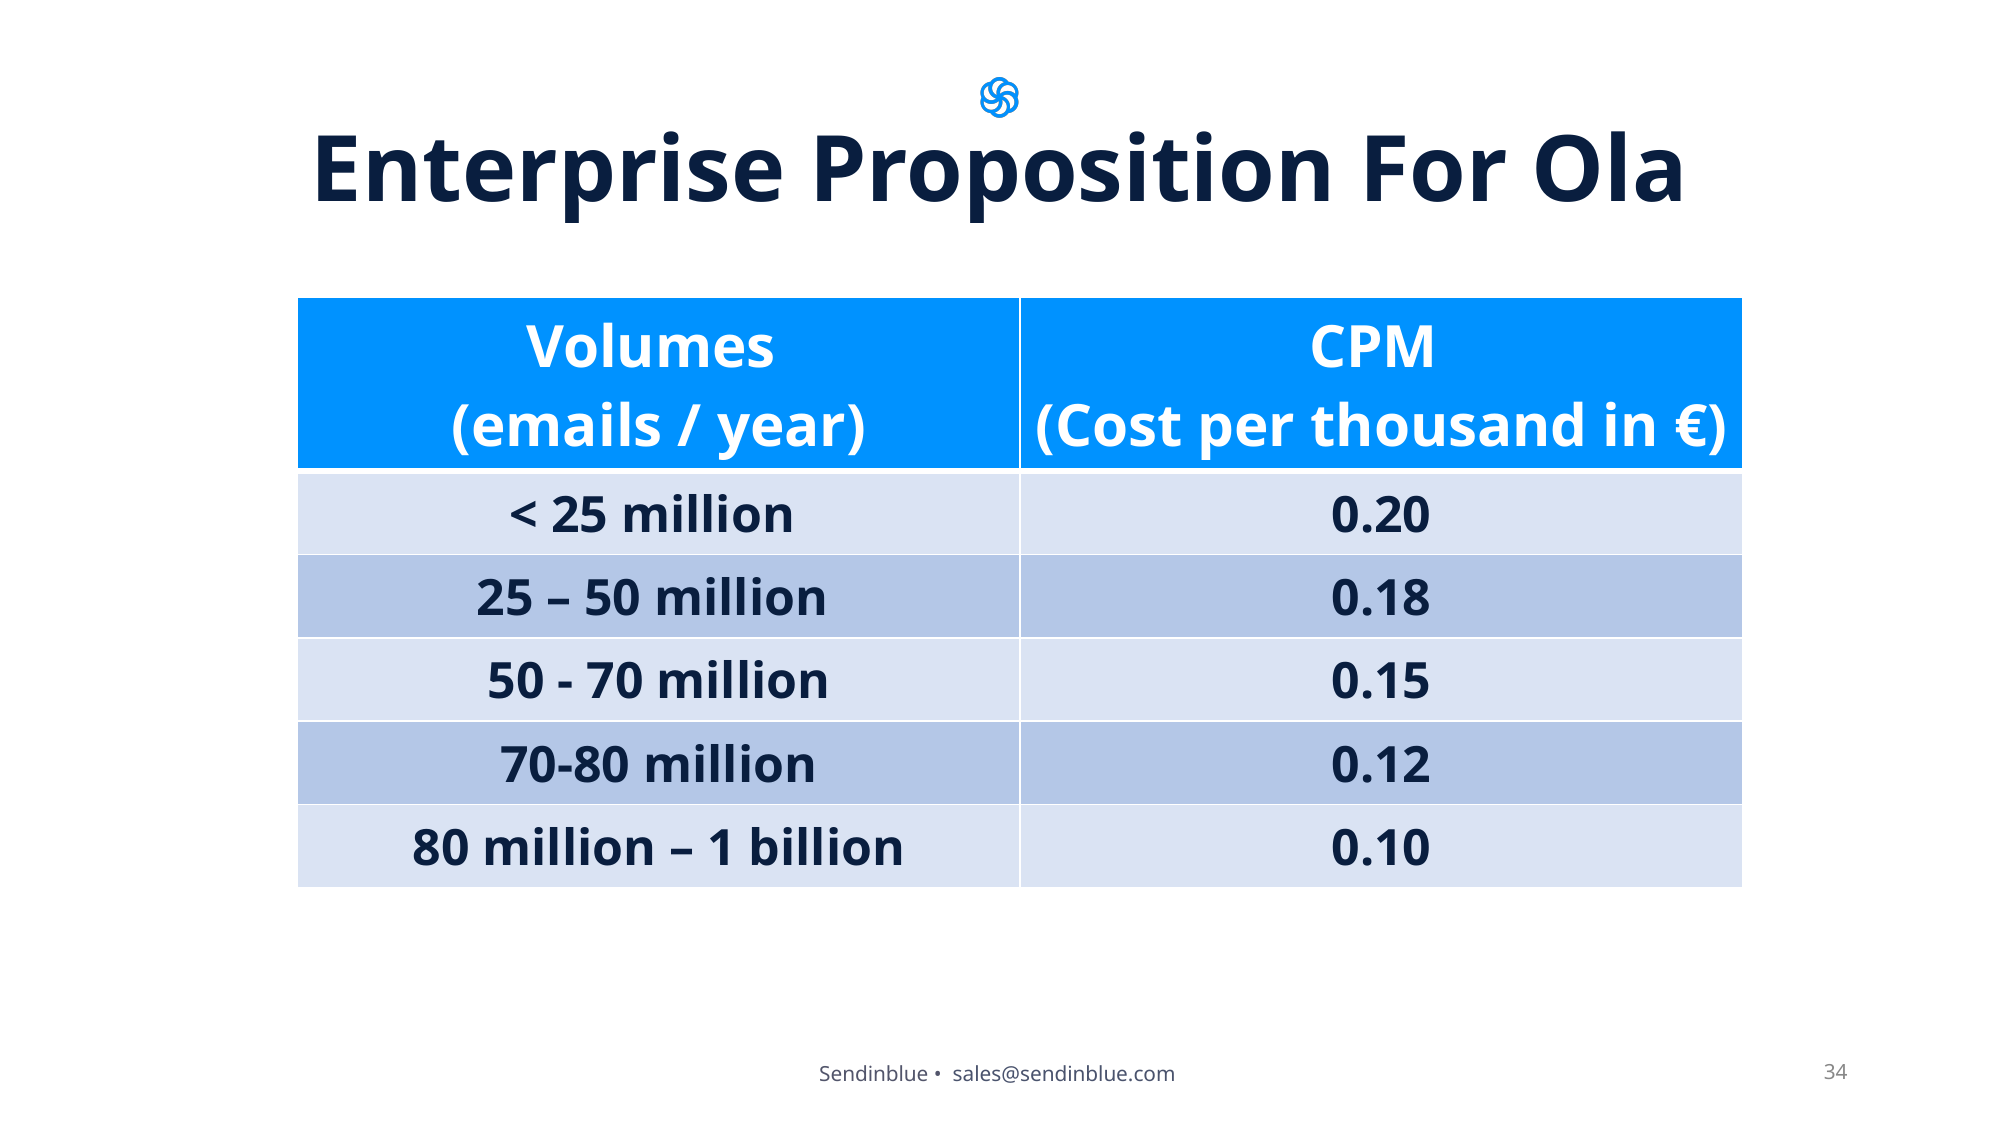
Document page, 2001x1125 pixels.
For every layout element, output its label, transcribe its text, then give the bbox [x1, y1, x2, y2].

table_cell < 25 million [298, 474, 1019, 554]
text_box Enterprise Proposition For Ola [245, 117, 1755, 259]
picture [979, 77, 1021, 118]
table_cell 25 – 50 million [298, 555, 1019, 637]
table_cell 0.10 [1021, 805, 1742, 887]
footer Sendinblue • sales@sendinblue.com [523, 1042, 1412, 1103]
table_cell 0.15 [1021, 639, 1742, 720]
table_cell 50 - 70 million [298, 639, 1019, 720]
table_cell 80 million – 1 billion [298, 805, 1019, 887]
table_cell 0.12 [1021, 722, 1742, 804]
table_header Volumes (emails / year) [298, 298, 1019, 468]
table_header CPM (Cost per thousand in €) [1021, 298, 1742, 468]
table_cell 70-80 million [298, 722, 1019, 804]
table_cell 0.18 [1021, 555, 1742, 637]
table_cell 0.20 [1021, 474, 1742, 554]
slide_number 34 [1412, 1042, 1863, 1103]
